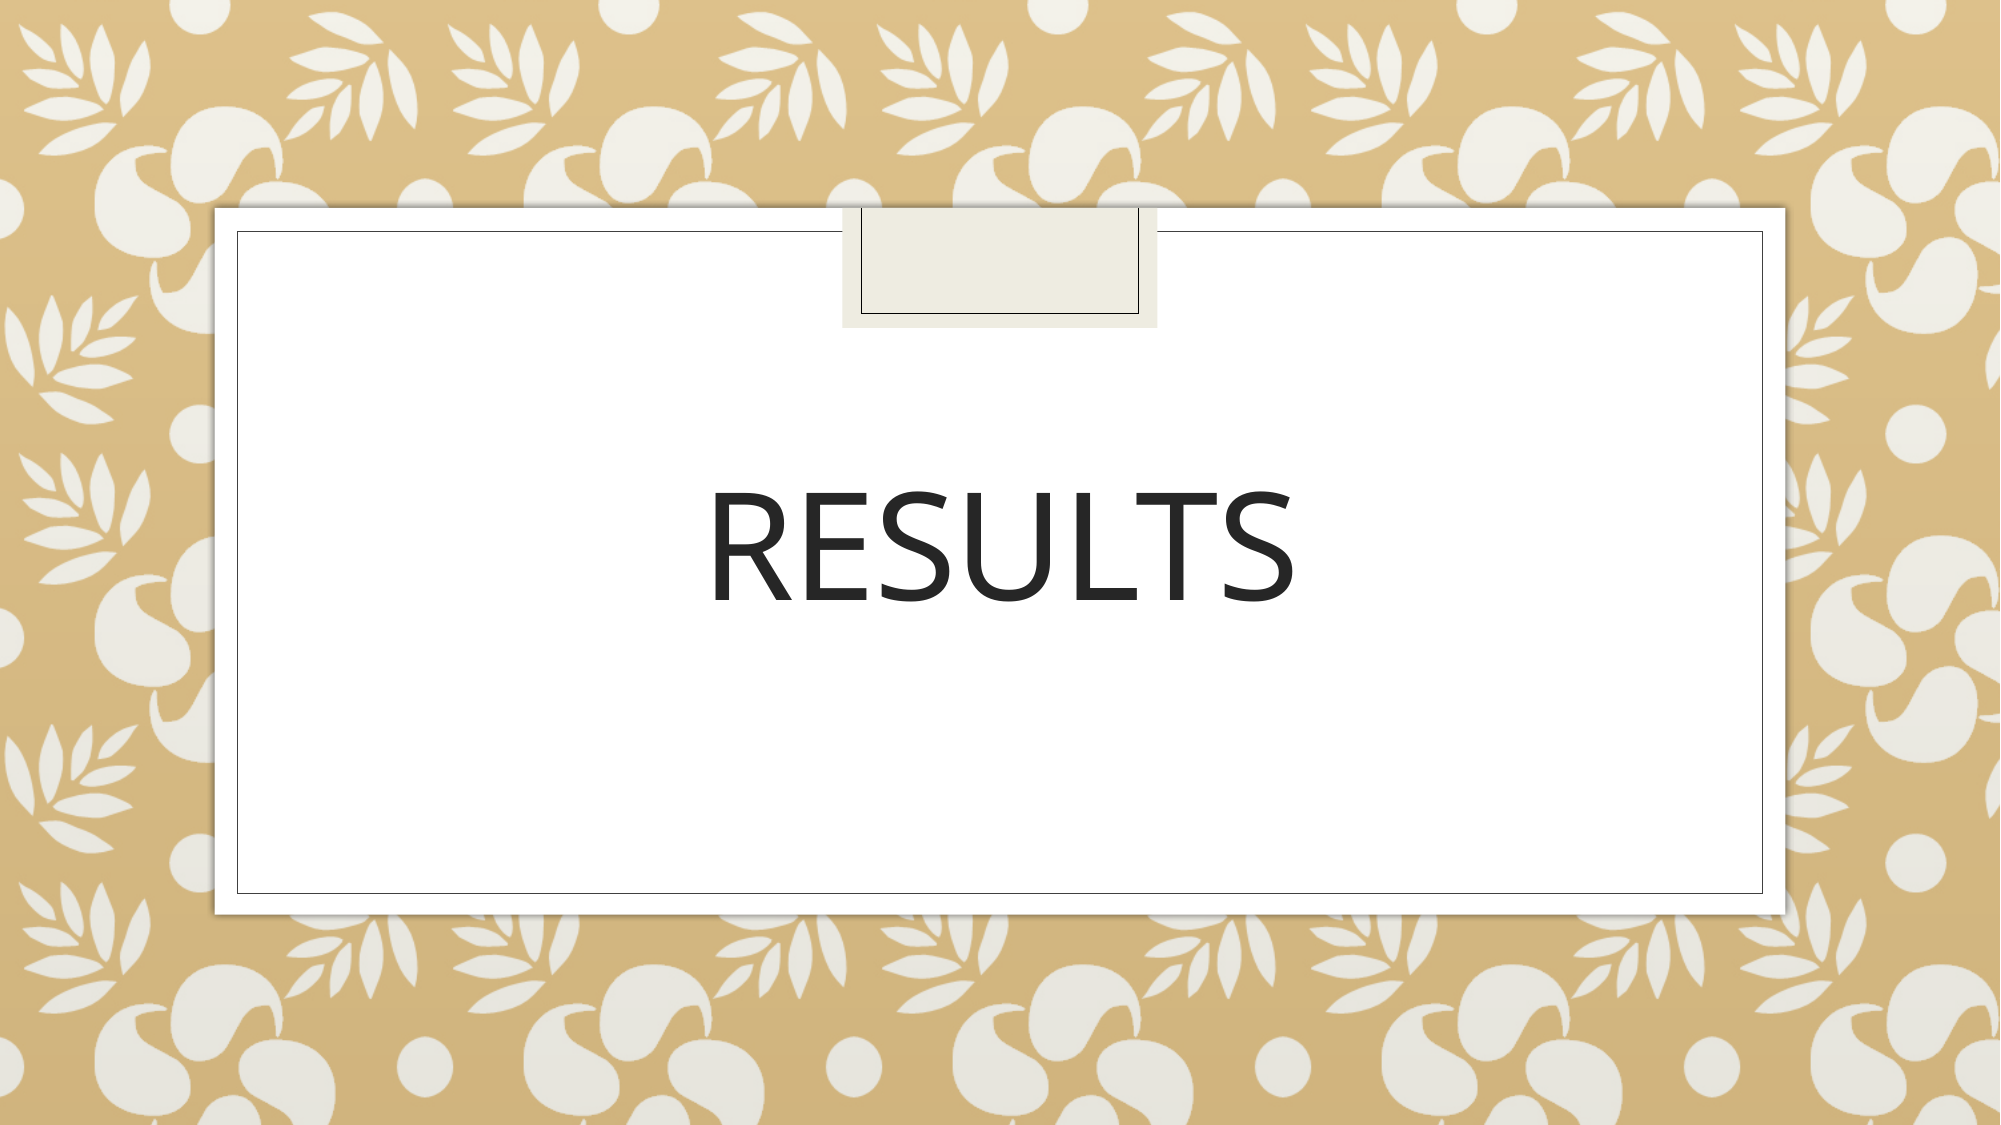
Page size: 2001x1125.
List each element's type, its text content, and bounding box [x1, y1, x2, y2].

title Results [256, 343, 1745, 769]
